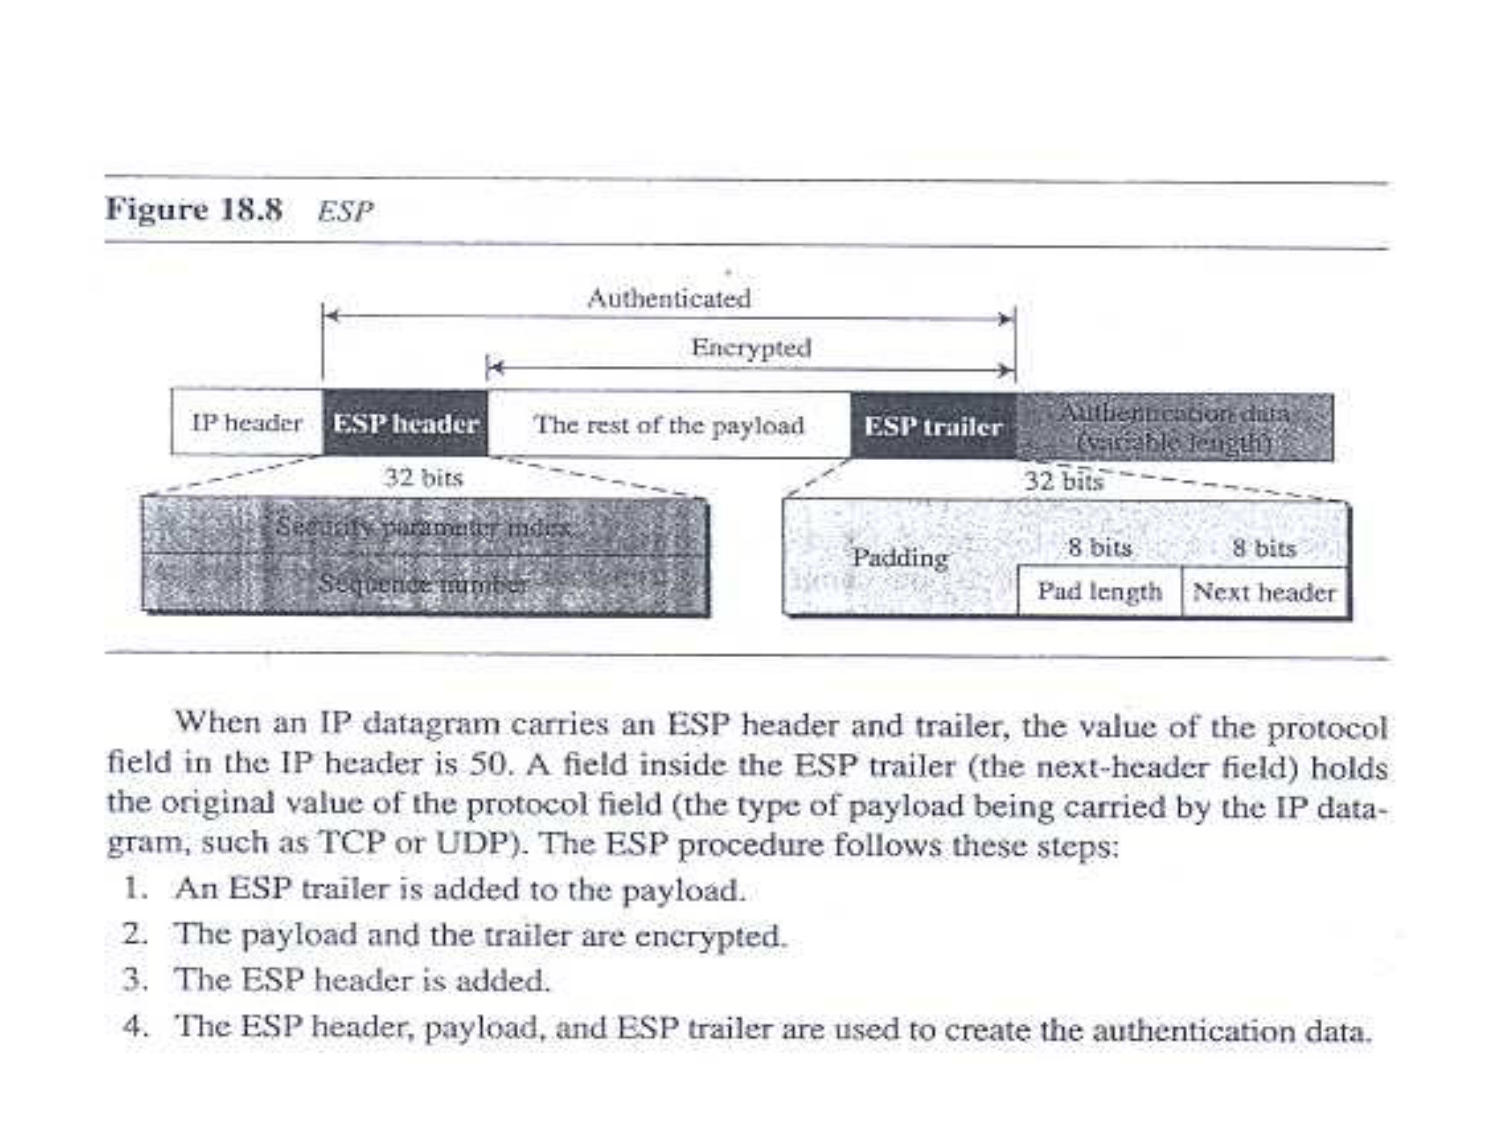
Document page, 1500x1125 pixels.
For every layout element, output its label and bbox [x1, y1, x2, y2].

picture [87, 149, 1426, 1063]
